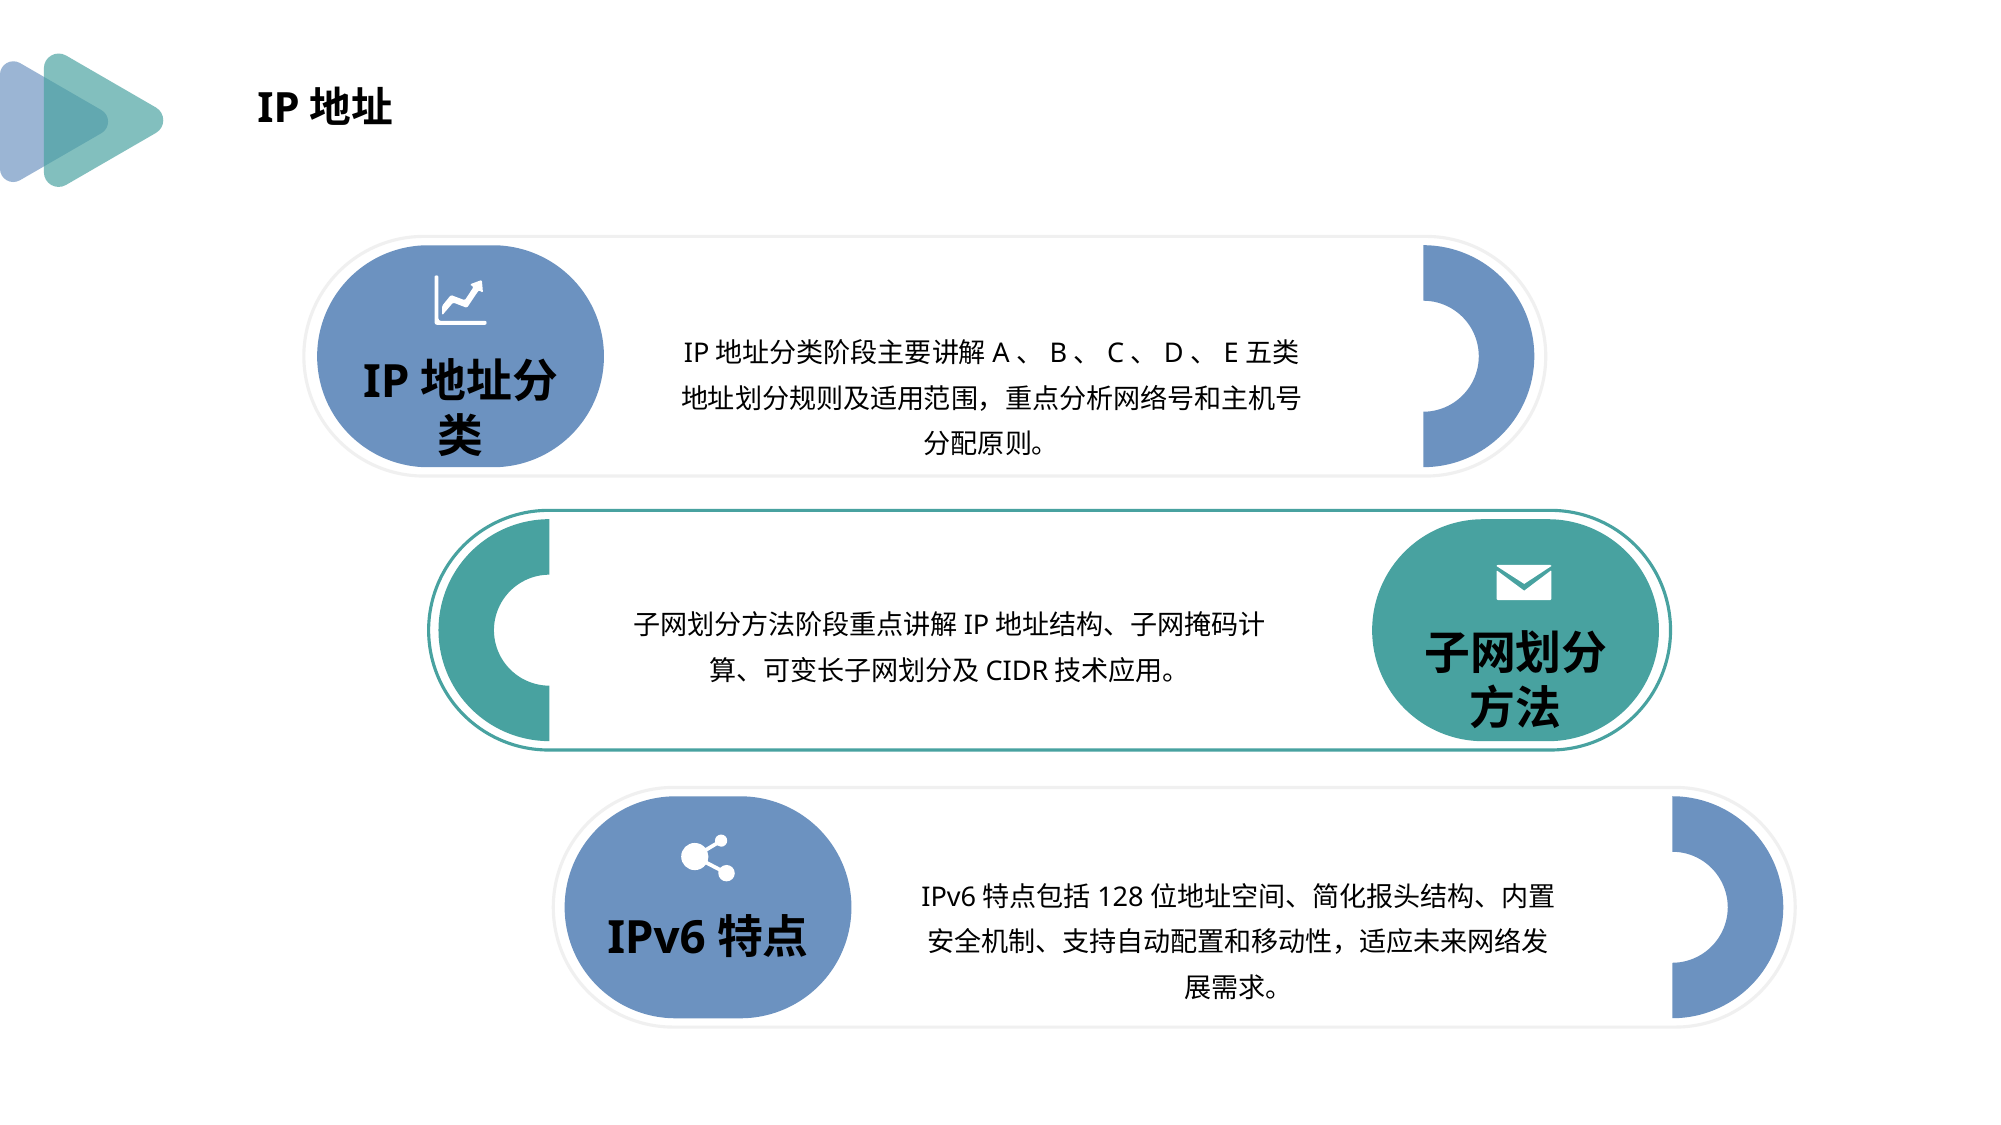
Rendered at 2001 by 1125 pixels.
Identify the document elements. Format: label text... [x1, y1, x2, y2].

text_box [1496, 564, 1552, 584]
text_box [1671, 795, 1785, 1020]
text_box [302, 235, 1547, 478]
text_box IP地址分类 [359, 351, 562, 462]
text_box [1371, 518, 1661, 719]
text_box [316, 244, 605, 445]
text_box IP地址分类阶段主要讲解A、B、C、D、E五类地址划分规则及适用范围，重点分析网络号和主机号分配原则。 [672, 321, 1311, 460]
text_box 子网划分方法阶段重点讲解IP地址结构、子网掩码计算、可变长子网划分及CIDR技术应用。 [630, 594, 1268, 686]
text_box IP地址 [242, 73, 409, 139]
text_box [437, 518, 551, 743]
text_box [552, 786, 1797, 1029]
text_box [0, 49, 166, 191]
text_box [427, 509, 1672, 752]
text_box [1440, 734, 1591, 743]
text_box [563, 795, 853, 1020]
text_box [1496, 570, 1552, 601]
text_box IPv6特点 [607, 907, 809, 963]
text_box 子网划分方法 [1414, 623, 1617, 734]
text_box IPv6特点包括128位地址空间、简化报头结构、内置安全机制、支持自动配置和移动性，适应未来网络发展需求。 [919, 865, 1557, 1003]
text_box [681, 834, 735, 882]
text_box [434, 275, 487, 325]
text_box [391, 462, 530, 469]
text_box [1422, 244, 1536, 469]
